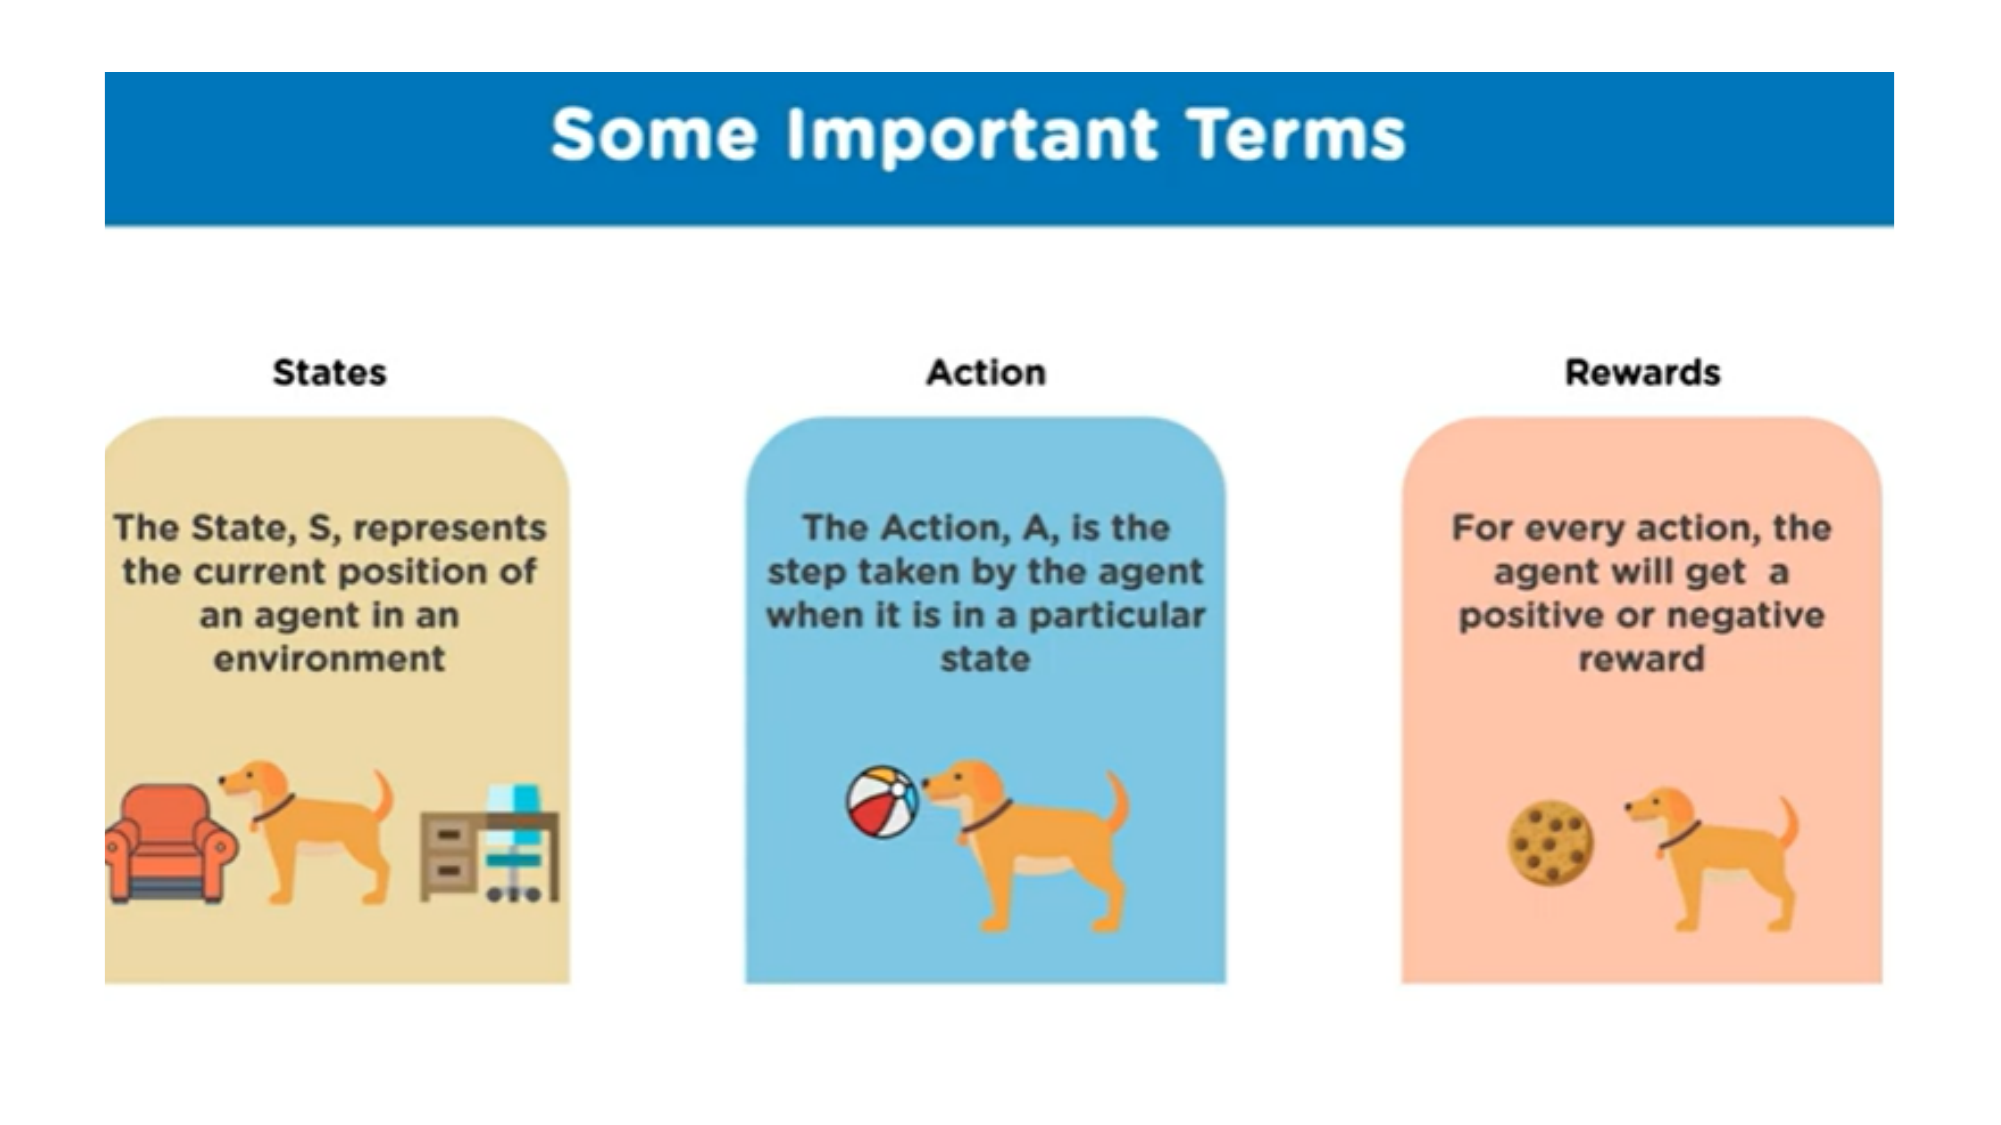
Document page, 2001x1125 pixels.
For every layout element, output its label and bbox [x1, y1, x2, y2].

picture [104, 224, 1895, 1001]
picture [104, 72, 1895, 218]
